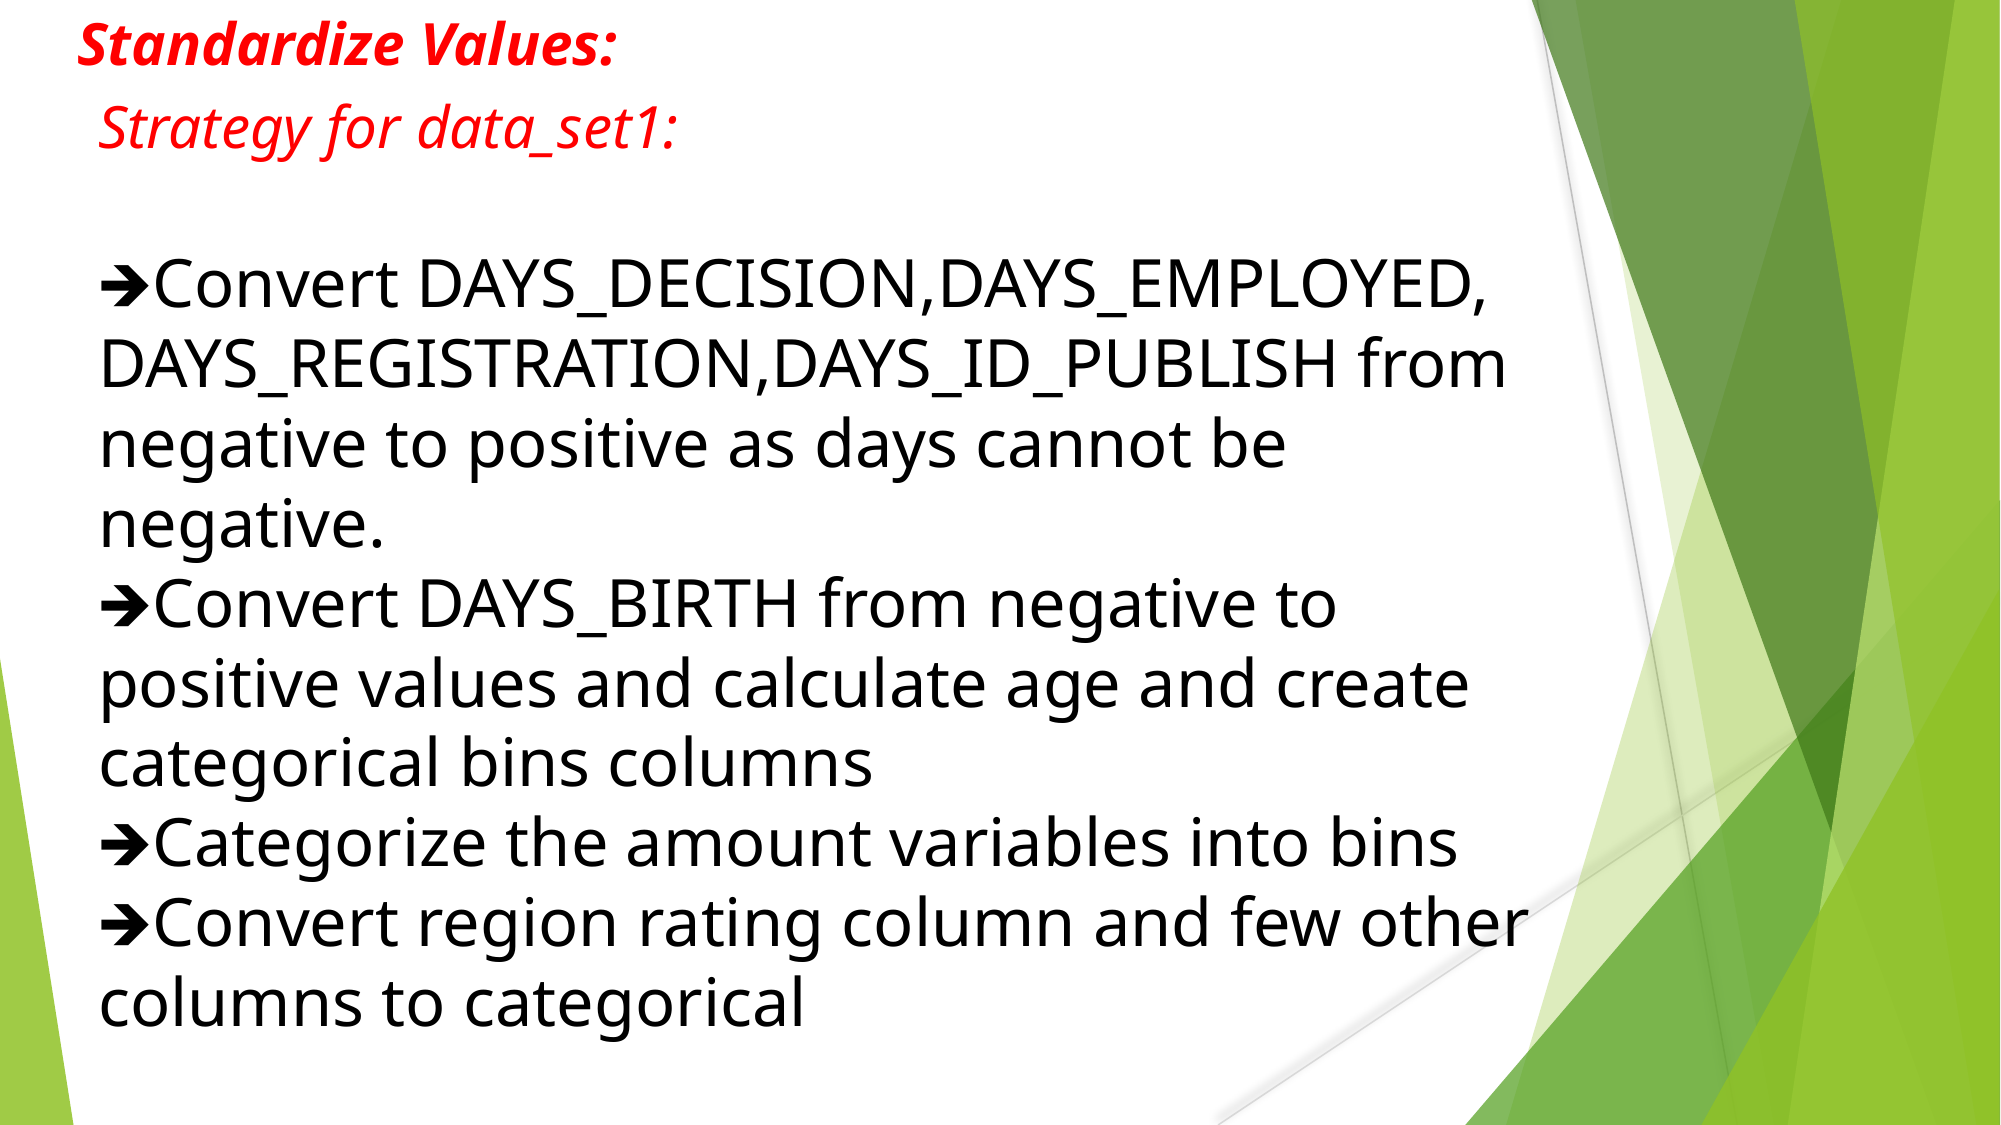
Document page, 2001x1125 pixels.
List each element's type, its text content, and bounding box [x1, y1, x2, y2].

text_box Strategy for data_set1: 🡺Convert DAYS_DECISION,DAYS_EMPLOYED, DAYS_REGISTRATION,DAYS_ID_PUBLISH from negative to positive as days cannot be negative. 🡺Convert DAYS_BIRTH from negative to positive values and calculate age and create categorical bins columns 🡺Categorize the amount variables into bins 🡺Convert region rating column and few other columns to categorical [83, 83, 1551, 1048]
text_box Standardize Values: [62, 0, 817, 130]
